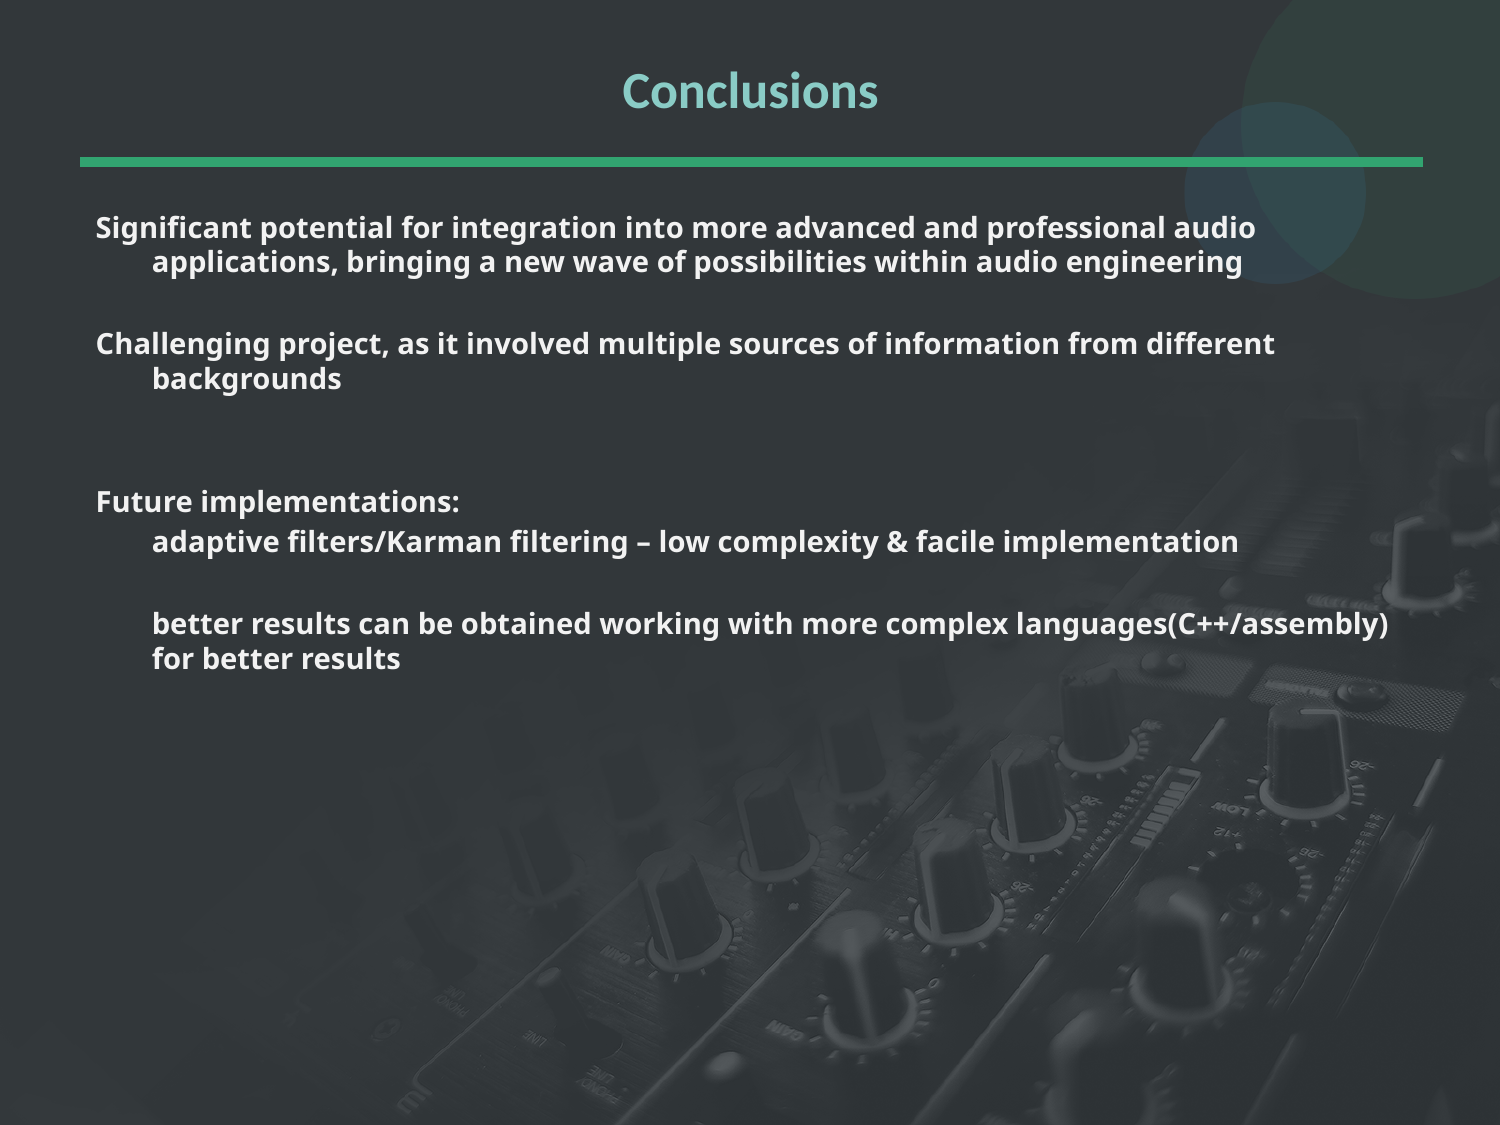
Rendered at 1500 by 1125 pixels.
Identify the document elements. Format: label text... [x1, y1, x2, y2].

picture [0, 0, 1500, 1125]
list Significant potential for integration into more advanced and professional audio applications, bringing a new wave of possibilities within audio engineering Challenging project, as it involved multiple sources of information from different backgrounds Future implementations: adaptive filters/Karman filtering – low complexity & facile implementation better results can be obtained working with more complex languages(C++/assembly) for better results [80, 201, 1421, 1047]
title Conclusions [80, 22, 1421, 154]
